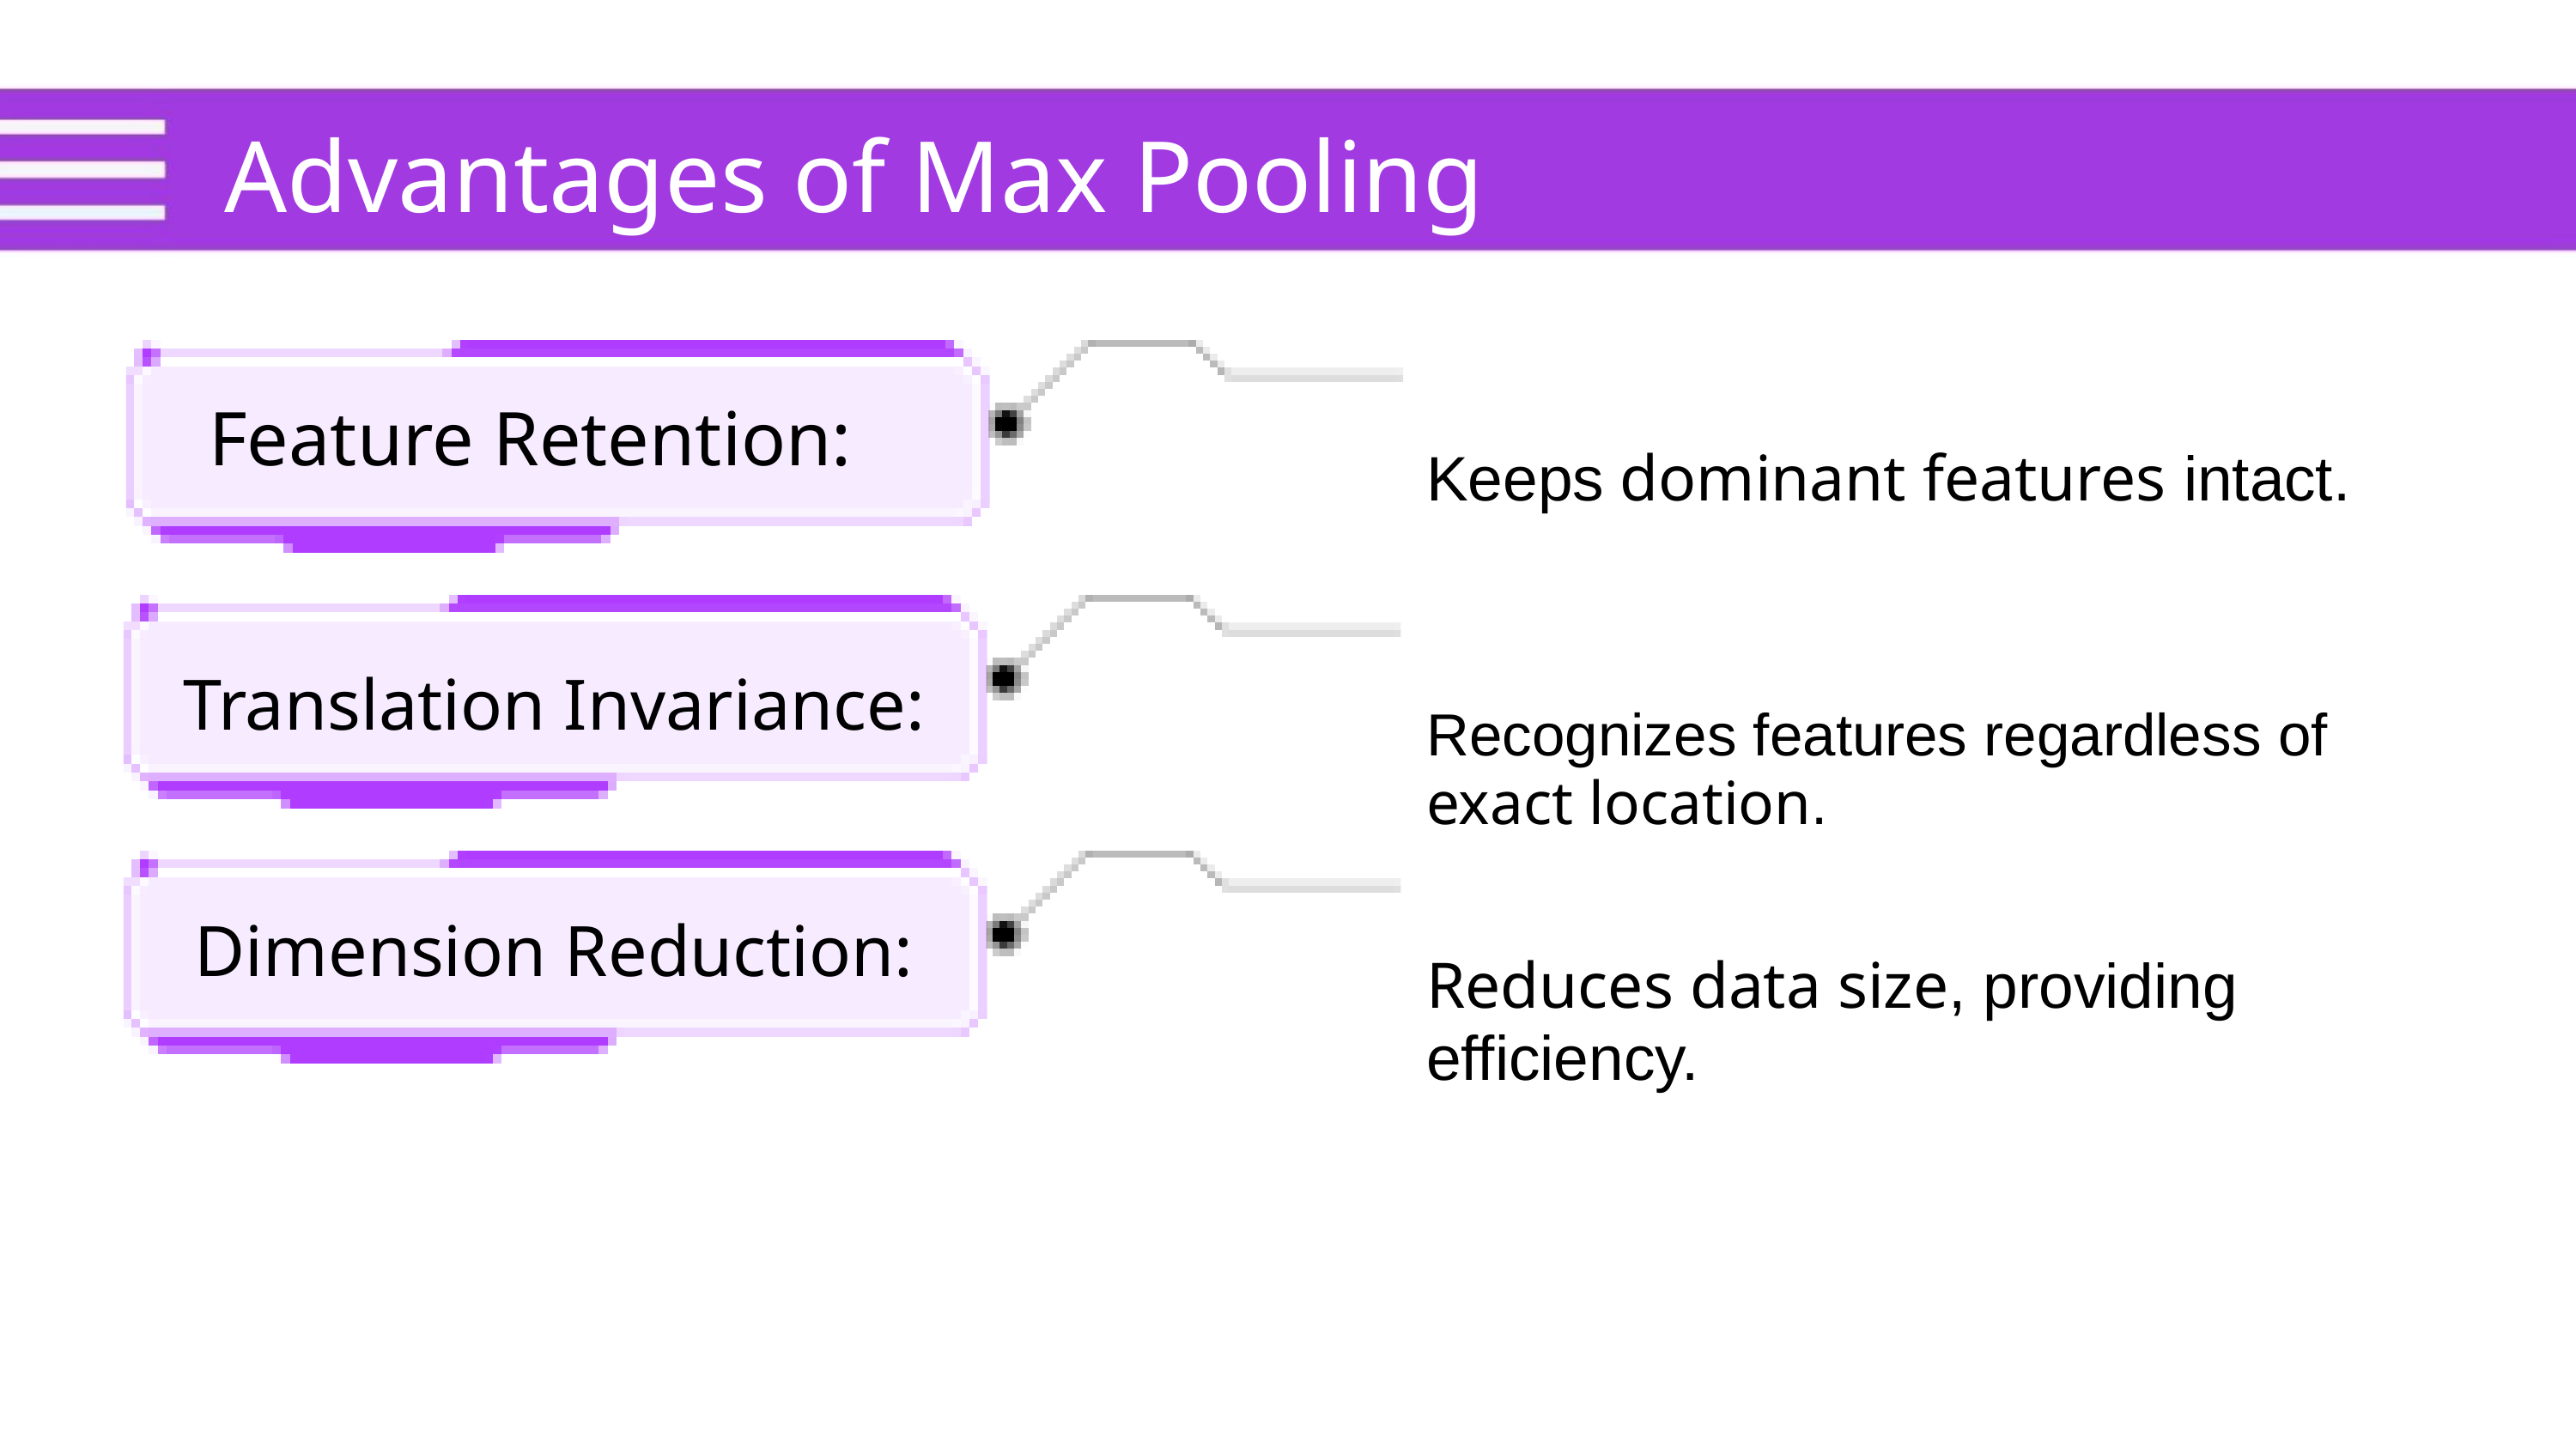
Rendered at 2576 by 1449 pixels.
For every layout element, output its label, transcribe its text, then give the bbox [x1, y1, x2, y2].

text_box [123, 850, 2432, 1174]
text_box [98, 339, 2432, 594]
text_box [0, 0, 2576, 1449]
text_box Advantages of Max Pooling [125, 94, 1585, 233]
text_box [123, 595, 2350, 850]
